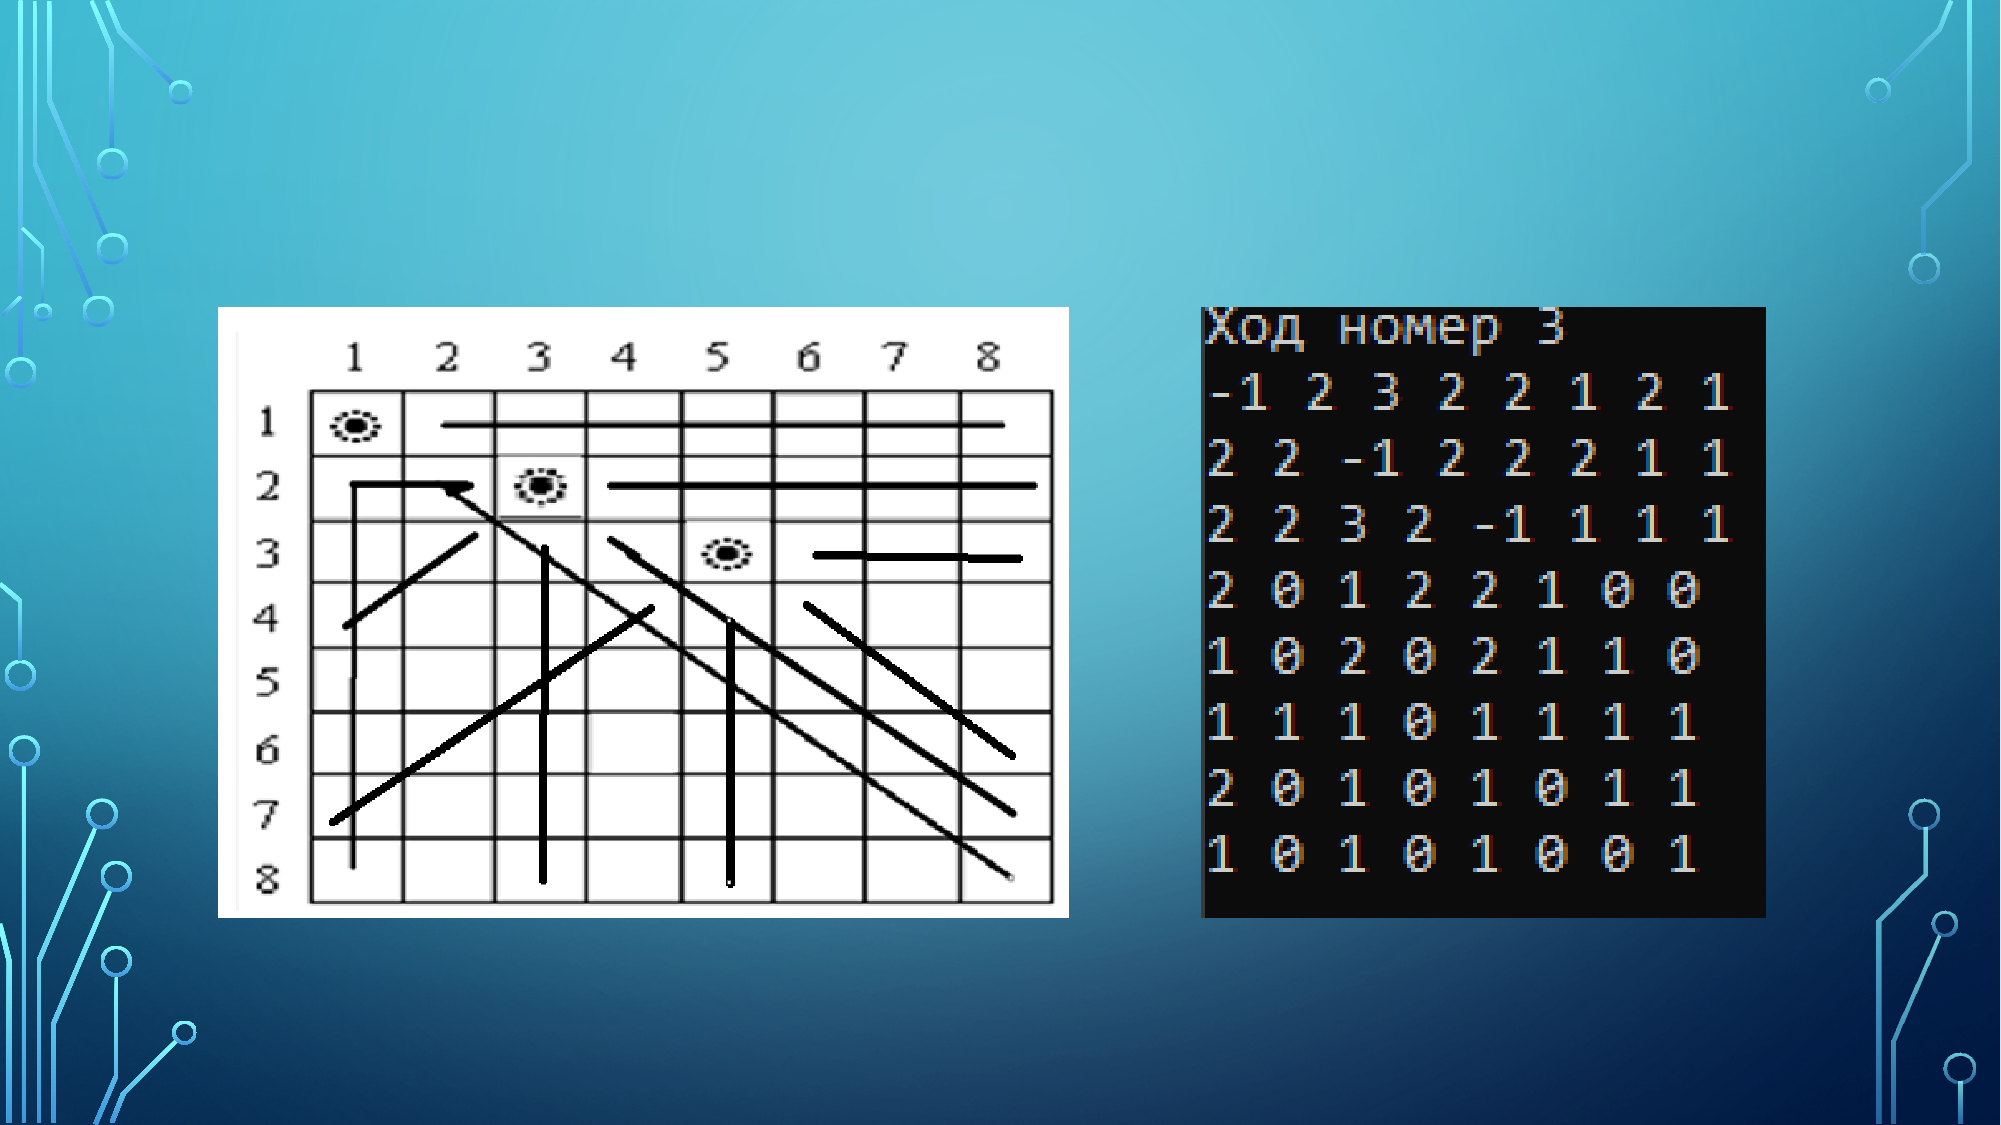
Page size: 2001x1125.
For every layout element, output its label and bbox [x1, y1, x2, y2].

picture [218, 307, 1069, 918]
list [1201, 307, 1767, 918]
